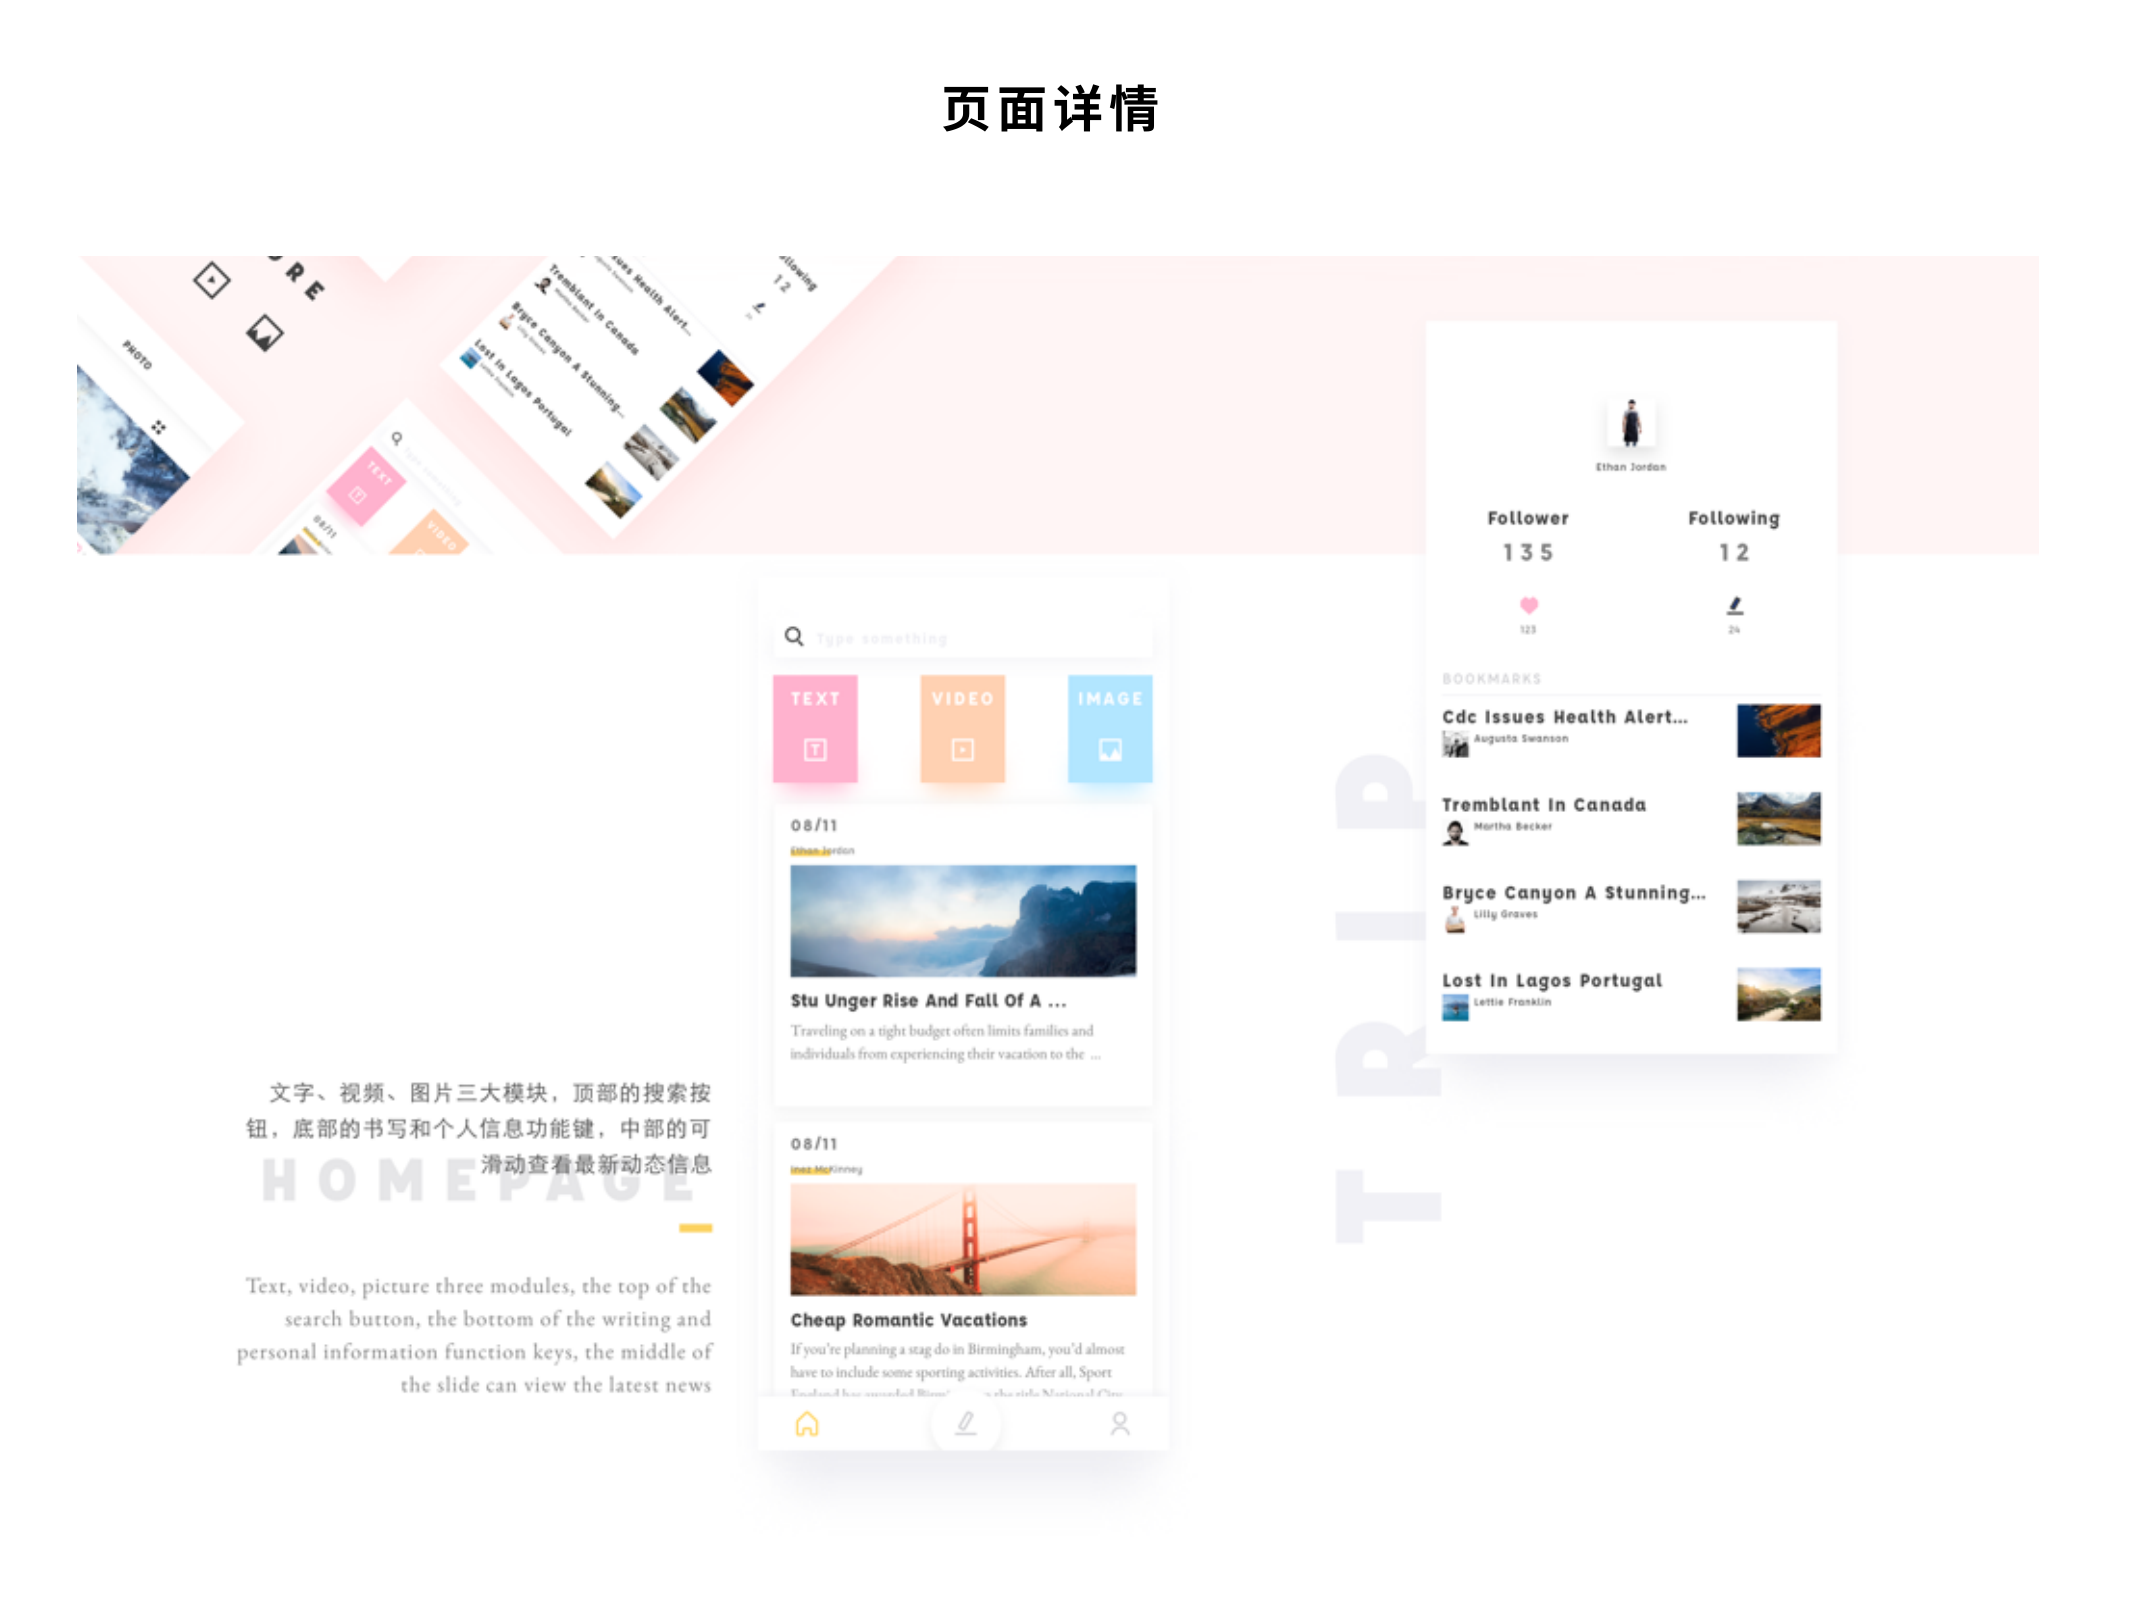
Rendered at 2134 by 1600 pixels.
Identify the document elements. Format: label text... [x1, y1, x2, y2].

list 页面详情 [191, 68, 1910, 147]
picture [61, 256, 2039, 1537]
